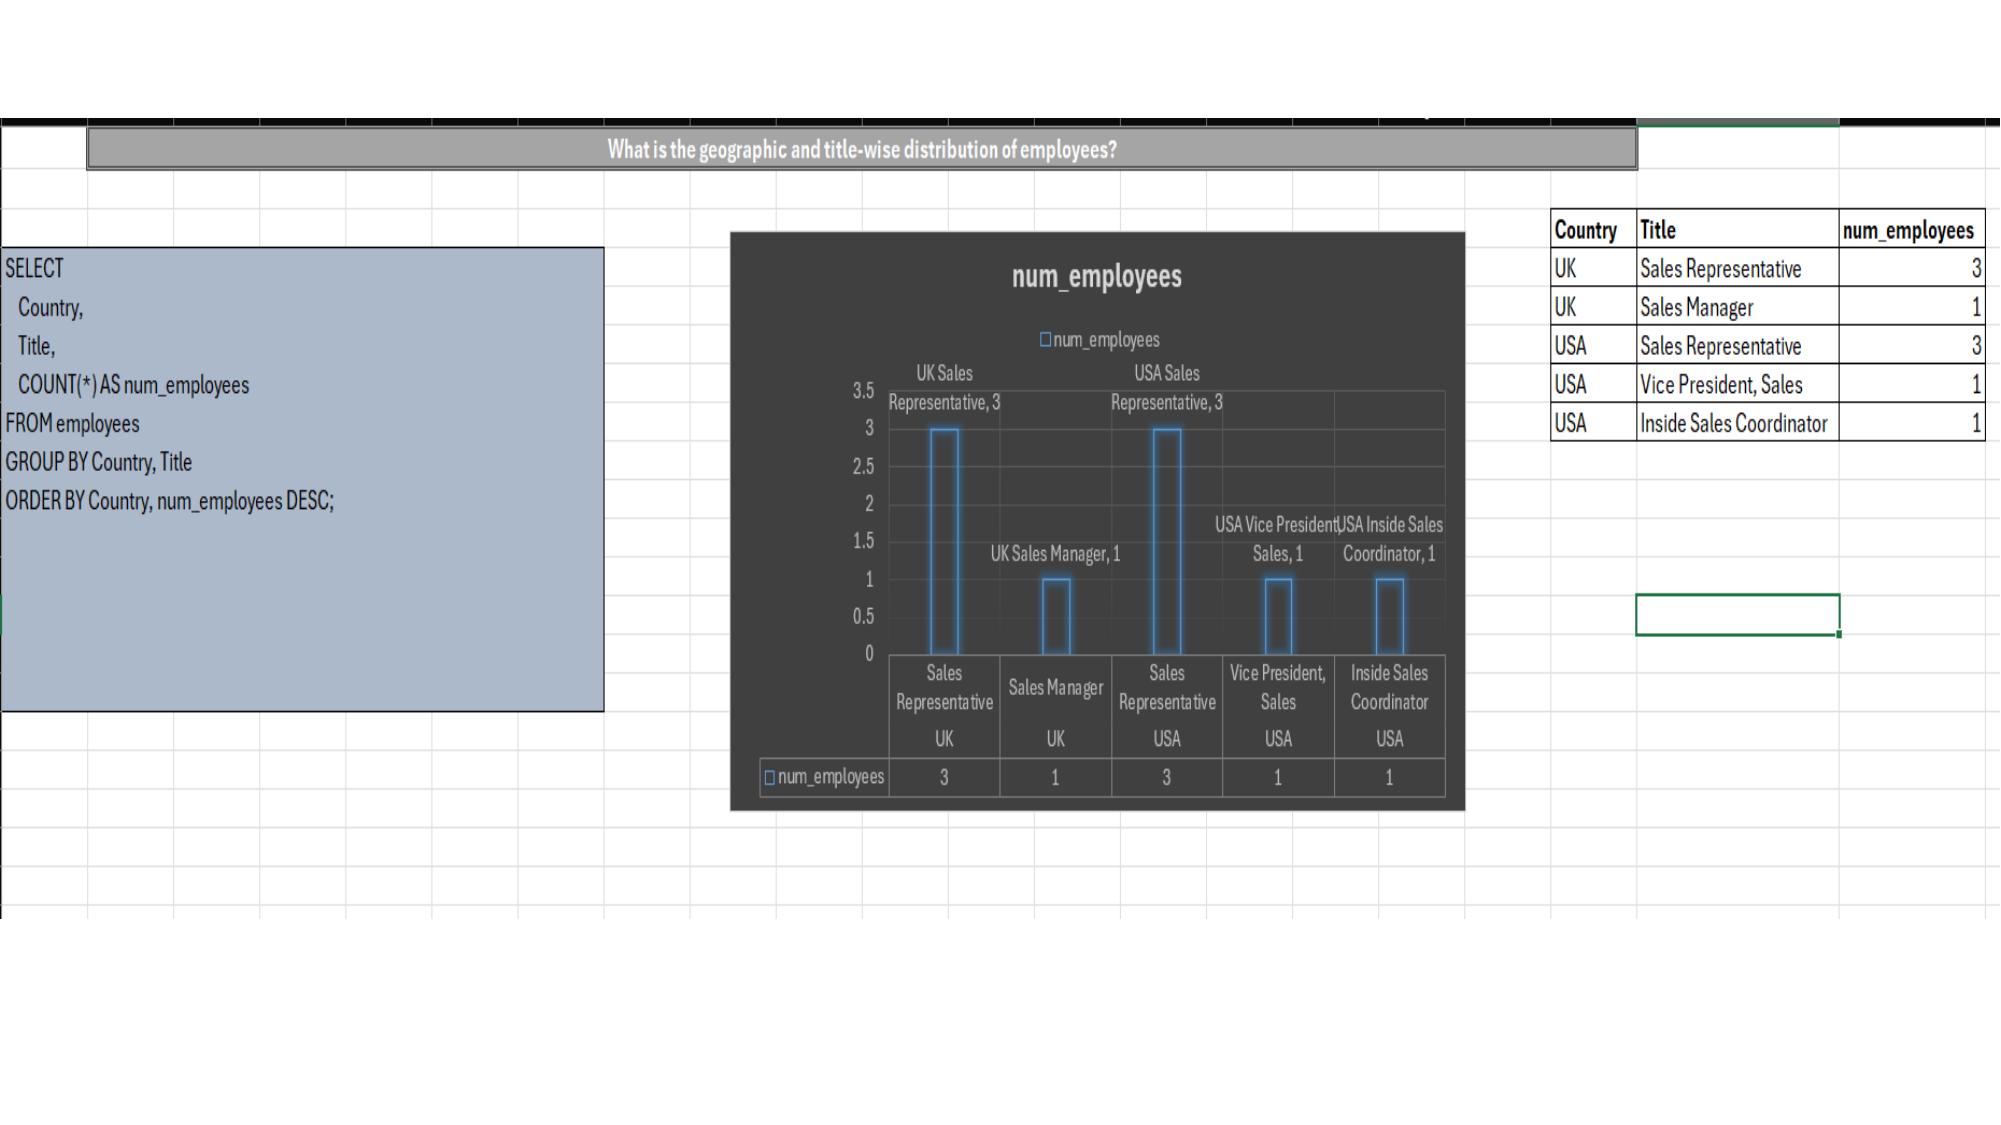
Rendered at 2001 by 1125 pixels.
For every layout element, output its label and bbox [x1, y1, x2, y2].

picture [0, 118, 2000, 920]
